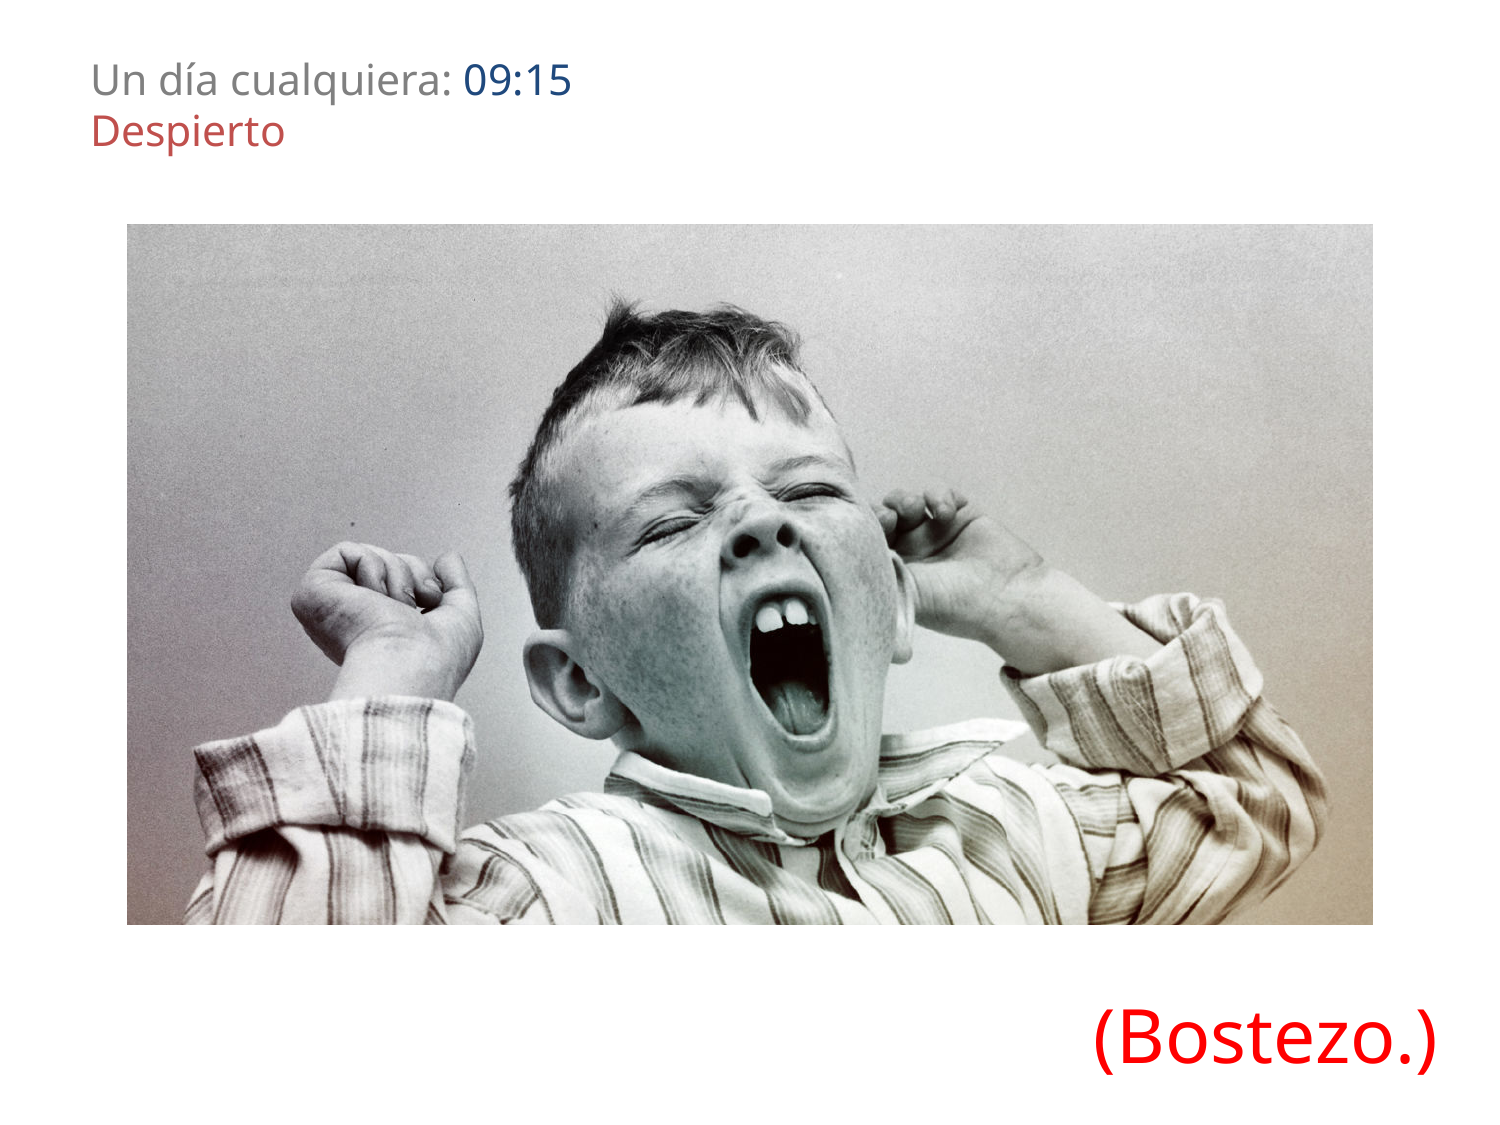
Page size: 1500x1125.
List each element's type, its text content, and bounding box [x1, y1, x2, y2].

text_box (Bostezo.) [103, 975, 1454, 1093]
title Un día cualquiera: 09:15 Despierto [75, 45, 1425, 163]
picture [127, 224, 1373, 926]
